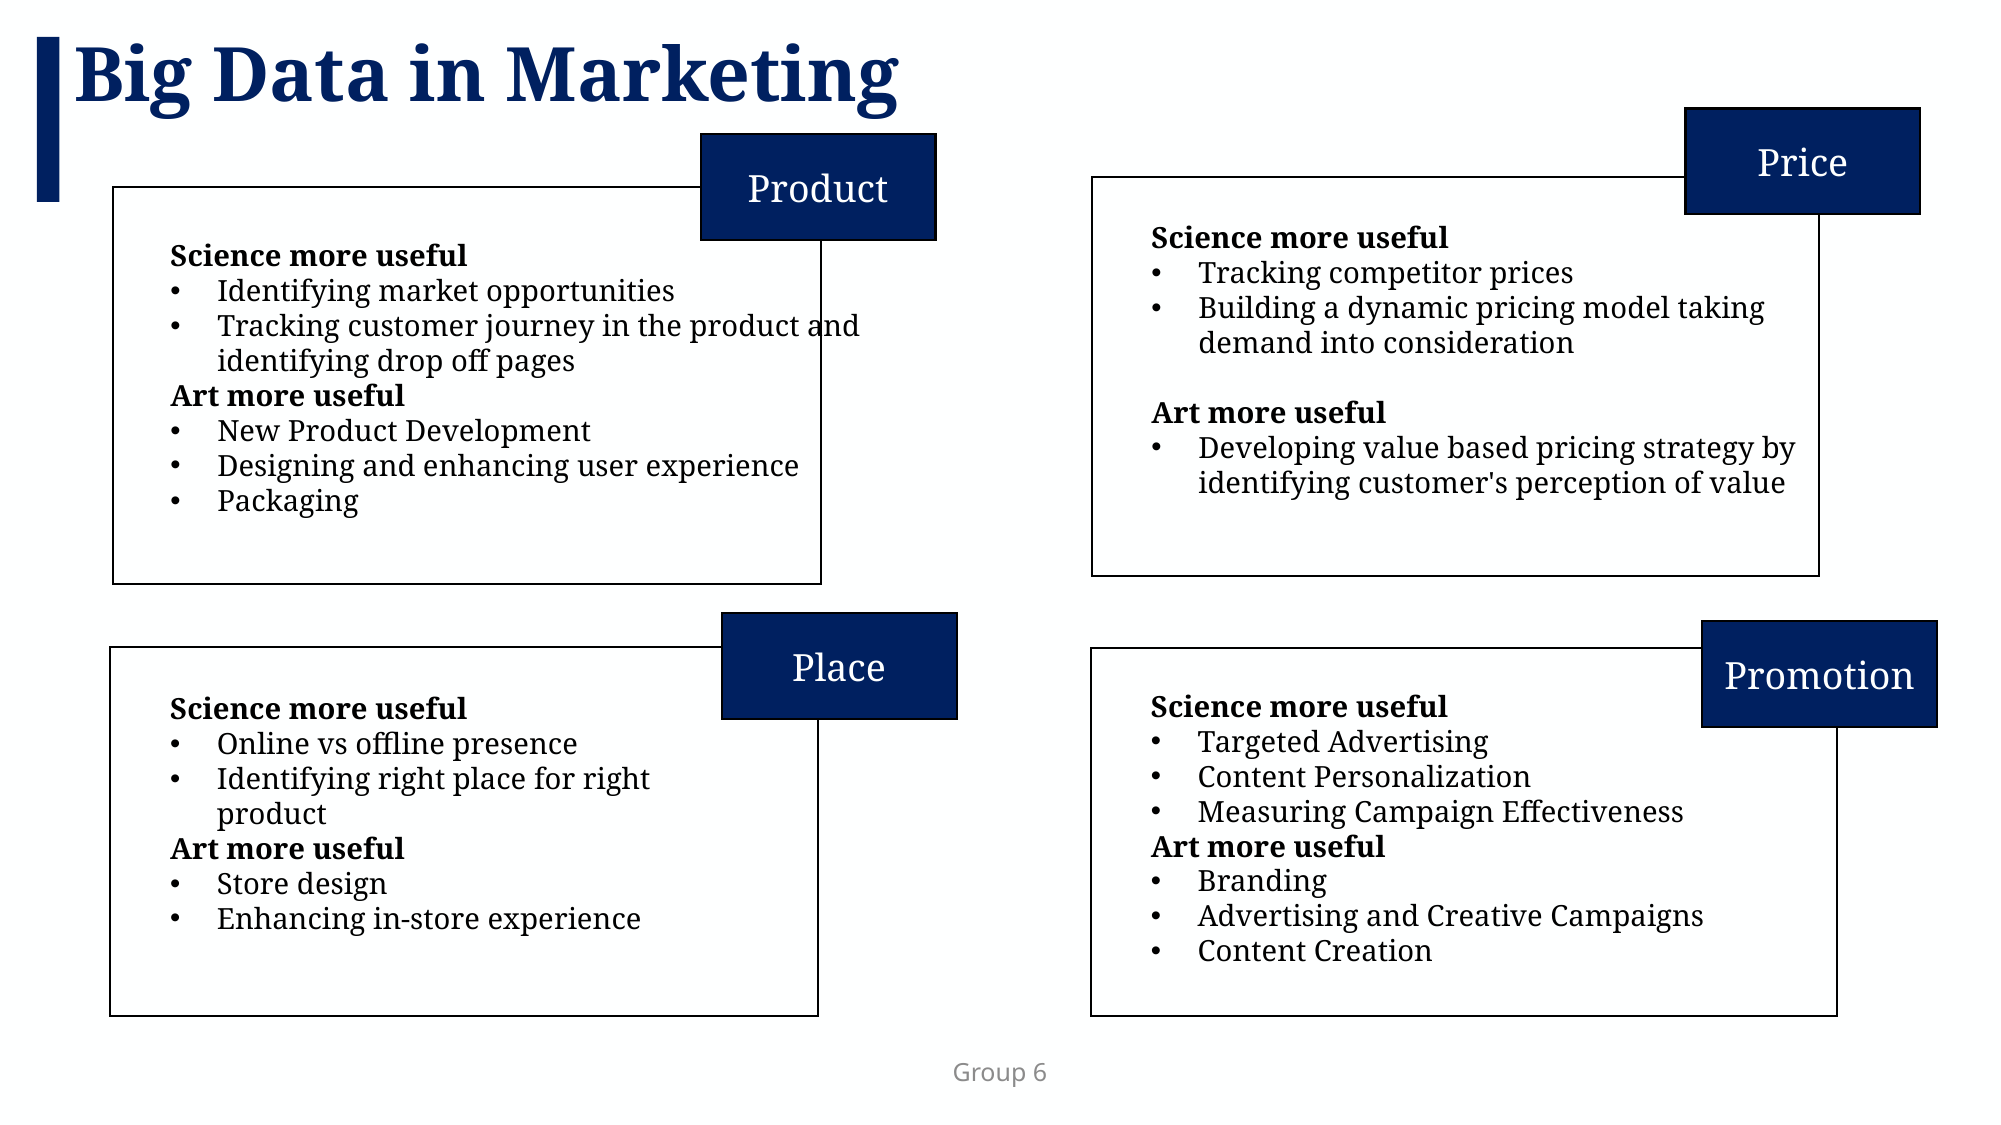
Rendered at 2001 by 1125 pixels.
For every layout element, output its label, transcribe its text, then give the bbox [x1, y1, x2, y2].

text_box [1091, 176, 1820, 577]
text_box Promotion [1701, 620, 1938, 728]
text_box Price [1684, 107, 1921, 215]
text_box Science more useful Targeted Advertising Content Personalization Measuring Campaign Effectiveness Art more useful Branding Advertising and Creative Campaigns Content Creation [1135, 645, 1752, 976]
text_box Science more useful Tracking competitor prices Building a dynamic pricing model taking demand into consideration Art more useful Developing value based pricing strategy by identifying customer's perception of value [1136, 176, 1830, 542]
text_box [1090, 647, 1838, 1017]
footer Group 6 [662, 1041, 1338, 1102]
text_box Science more useful Identifying market opportunities Tracking customer journey in the product and identifying drop off pages Art more useful New Product Development Designing and enhancing user experience Packaging [155, 195, 897, 560]
text_box Science more useful Online vs offline presence Identifying right place for right product Art more useful Store design Enhancing in-store experience [155, 648, 728, 943]
text_box [36, 36, 60, 202]
text_box [109, 646, 819, 1017]
text_box [112, 186, 822, 585]
text_box Place [721, 612, 958, 720]
text_box Product [700, 133, 937, 241]
text_box Big Data in Marketing [59, 18, 1670, 124]
